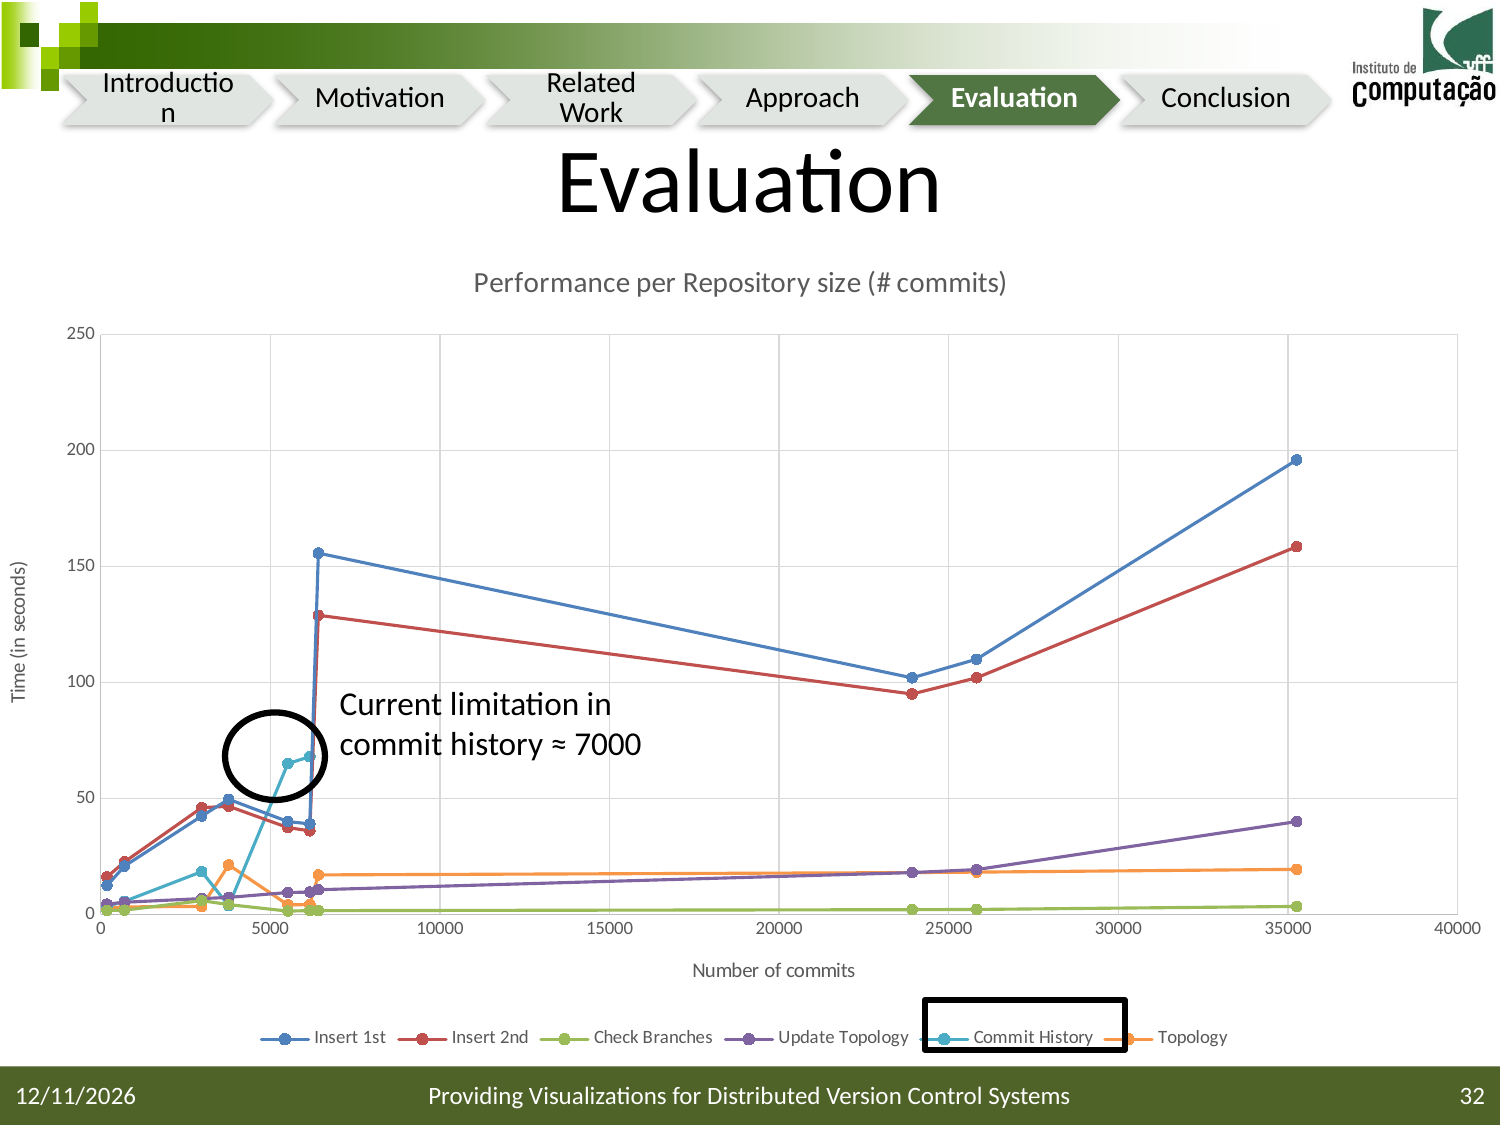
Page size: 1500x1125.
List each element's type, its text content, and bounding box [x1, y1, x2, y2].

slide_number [0, 1065, 350, 1125]
footer Providing Visualizations for Distributed Version Control Systems [362, 1065, 1138, 1125]
title Evaluation [23, 82, 1477, 235]
chart [0, 237, 1500, 1055]
slide_number 32 [1149, 1065, 1500, 1125]
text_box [62, 74, 1333, 126]
